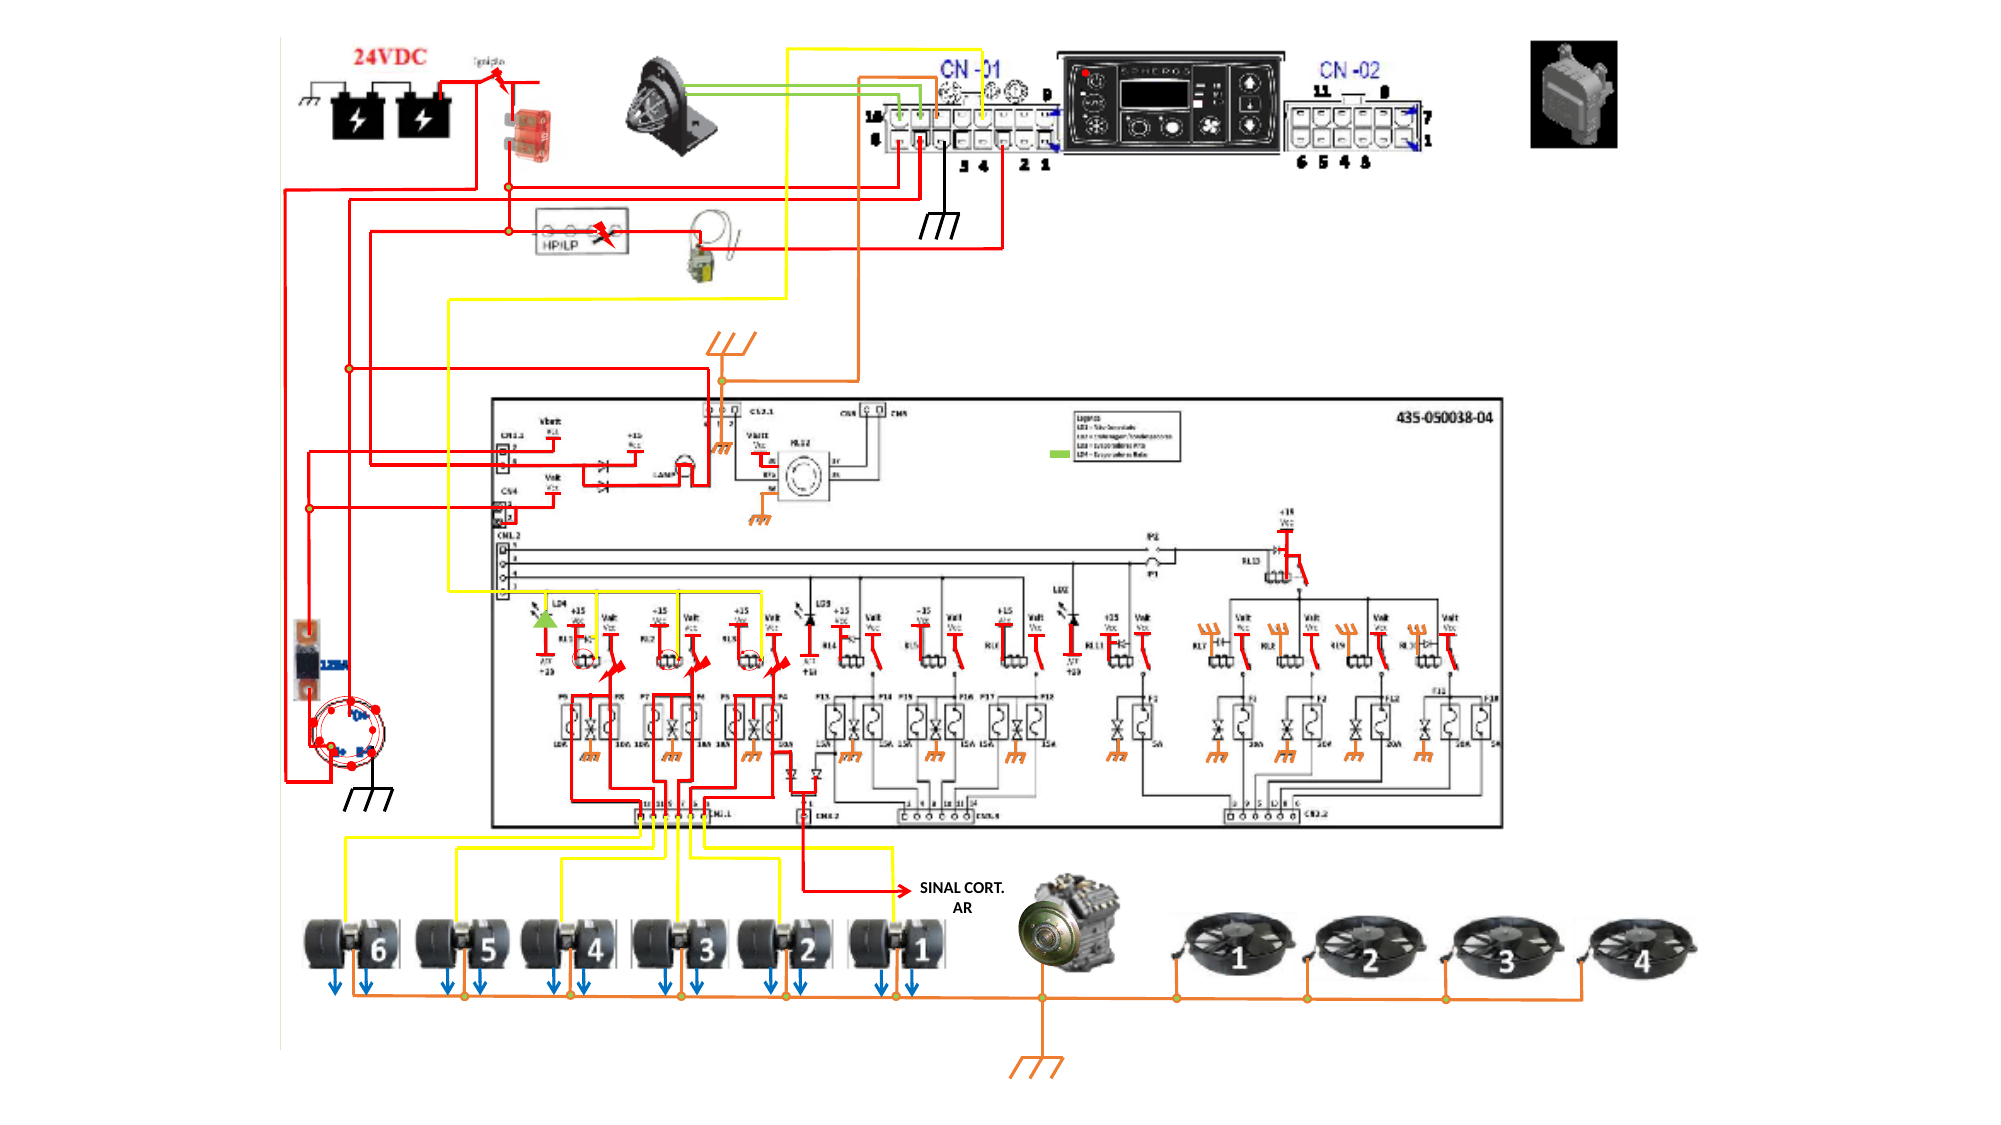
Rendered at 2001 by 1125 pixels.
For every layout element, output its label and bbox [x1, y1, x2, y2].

text_box [364, 788, 374, 812]
text_box [1291, 750, 1296, 763]
text_box [657, 649, 681, 670]
text_box [1351, 752, 1356, 761]
text_box [759, 516, 763, 526]
text_box [1284, 752, 1288, 763]
text_box [352, 995, 1042, 1001]
text_box [1336, 624, 1342, 634]
text_box [706, 331, 720, 355]
text_box [741, 754, 746, 762]
text_box [742, 331, 756, 356]
text_box [611, 651, 616, 670]
text_box [1448, 650, 1456, 670]
text_box [1021, 753, 1025, 764]
picture [496, 102, 563, 169]
text_box [925, 753, 930, 761]
text_box [939, 752, 945, 762]
text_box [1206, 752, 1211, 763]
text_box [1106, 752, 1112, 762]
text_box [677, 752, 682, 762]
text_box [748, 754, 753, 762]
text_box [693, 651, 702, 670]
text_box [1268, 623, 1273, 635]
text_box [738, 650, 762, 671]
text_box [384, 788, 393, 812]
text_box [1351, 623, 1357, 635]
text_box [719, 444, 725, 455]
text_box [1275, 750, 1281, 763]
text_box [919, 213, 928, 240]
text_box [1206, 623, 1211, 633]
list [280, 36, 1715, 1051]
text_box [950, 213, 959, 240]
text_box [596, 752, 600, 762]
text_box [1029, 1057, 1043, 1079]
text_box [572, 648, 596, 670]
text_box [1035, 649, 1043, 670]
text_box [1012, 754, 1017, 763]
text_box [344, 788, 353, 812]
text_box [1299, 563, 1308, 585]
text_box [1006, 752, 1010, 764]
text_box [765, 515, 771, 526]
text_box [1378, 648, 1387, 669]
text_box [856, 753, 860, 763]
text_box [1142, 648, 1149, 669]
text_box [1050, 1057, 1064, 1079]
text_box [1308, 995, 1445, 1001]
text_box [935, 213, 944, 240]
text_box [479, 71, 502, 83]
text_box [1214, 622, 1220, 634]
text_box [1043, 995, 1307, 1001]
text_box [955, 648, 964, 670]
text_box [721, 332, 735, 357]
text_box [873, 649, 882, 670]
text_box [1009, 1057, 1023, 1079]
text_box [712, 443, 718, 453]
text_box [663, 752, 669, 762]
text_box [773, 648, 780, 670]
picture [1014, 904, 1084, 963]
text_box [1222, 753, 1228, 763]
text_box [1447, 995, 1581, 1001]
text_box [749, 515, 755, 526]
text_box [1214, 753, 1219, 763]
text_box [932, 752, 936, 762]
text_box [1284, 622, 1288, 633]
text_box [310, 694, 388, 767]
text_box [1114, 753, 1119, 762]
text_box [1358, 753, 1363, 762]
text_box [1344, 752, 1349, 761]
text_box [1198, 623, 1203, 635]
text_box [1344, 623, 1349, 633]
text_box [1242, 649, 1249, 670]
text_box [583, 752, 587, 762]
text_box [839, 753, 844, 764]
text_box [1277, 623, 1281, 633]
text_box [1311, 648, 1318, 670]
text_box [725, 444, 731, 455]
